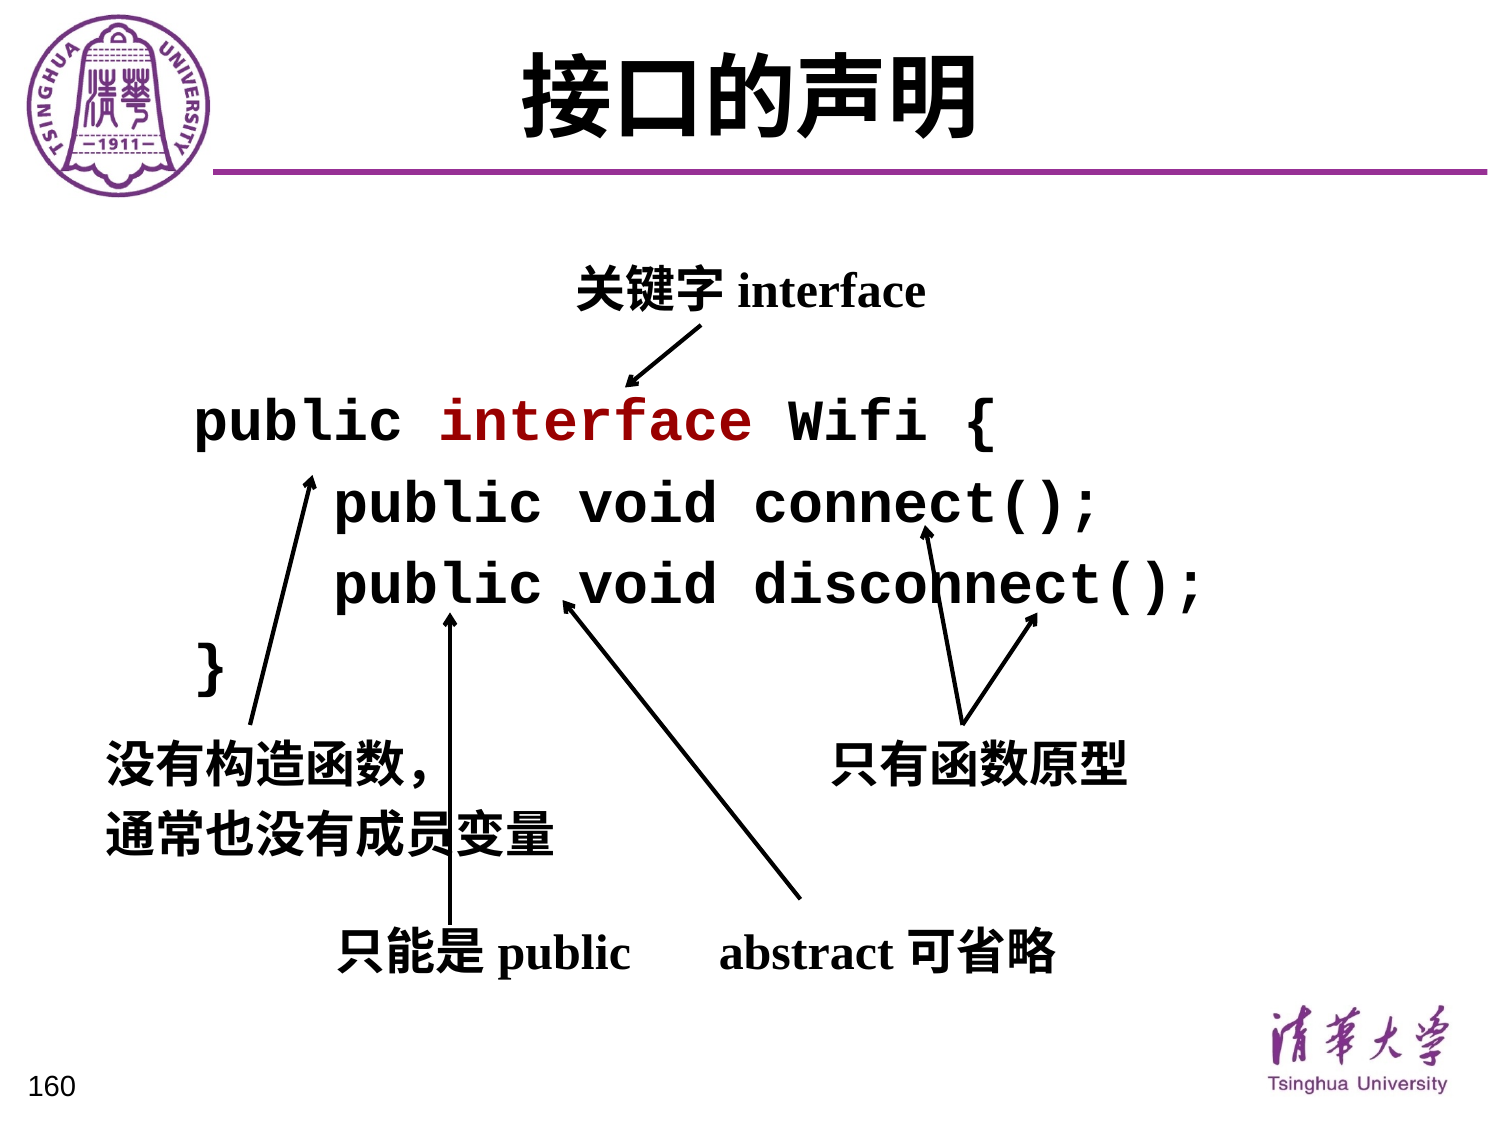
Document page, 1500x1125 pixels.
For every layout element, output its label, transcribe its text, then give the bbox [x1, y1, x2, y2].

footer 160 [12, 1059, 176, 1125]
text_box 没有构造函数， 通常也没有成员变量 [91, 725, 445, 870]
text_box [924, 524, 963, 726]
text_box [962, 612, 1038, 726]
picture [24, 151, 213, 200]
text_box 关键字interface [560, 249, 942, 325]
text_box abstract可省略 [704, 911, 1071, 987]
text_box public interface Wifi { public void connect(); public void disconnect(); } [178, 374, 1224, 705]
picture [1262, 999, 1454, 1101]
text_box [624, 324, 702, 388]
title 接口的声明 [24, 37, 1476, 151]
text_box 只有函数原型 [814, 724, 1145, 800]
picture [24, 12, 213, 37]
text_box 只能是public [321, 911, 647, 987]
text_box 没有构造函数， 通常也没有成员变量 [454, 725, 557, 870]
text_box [249, 474, 313, 726]
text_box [562, 599, 801, 900]
